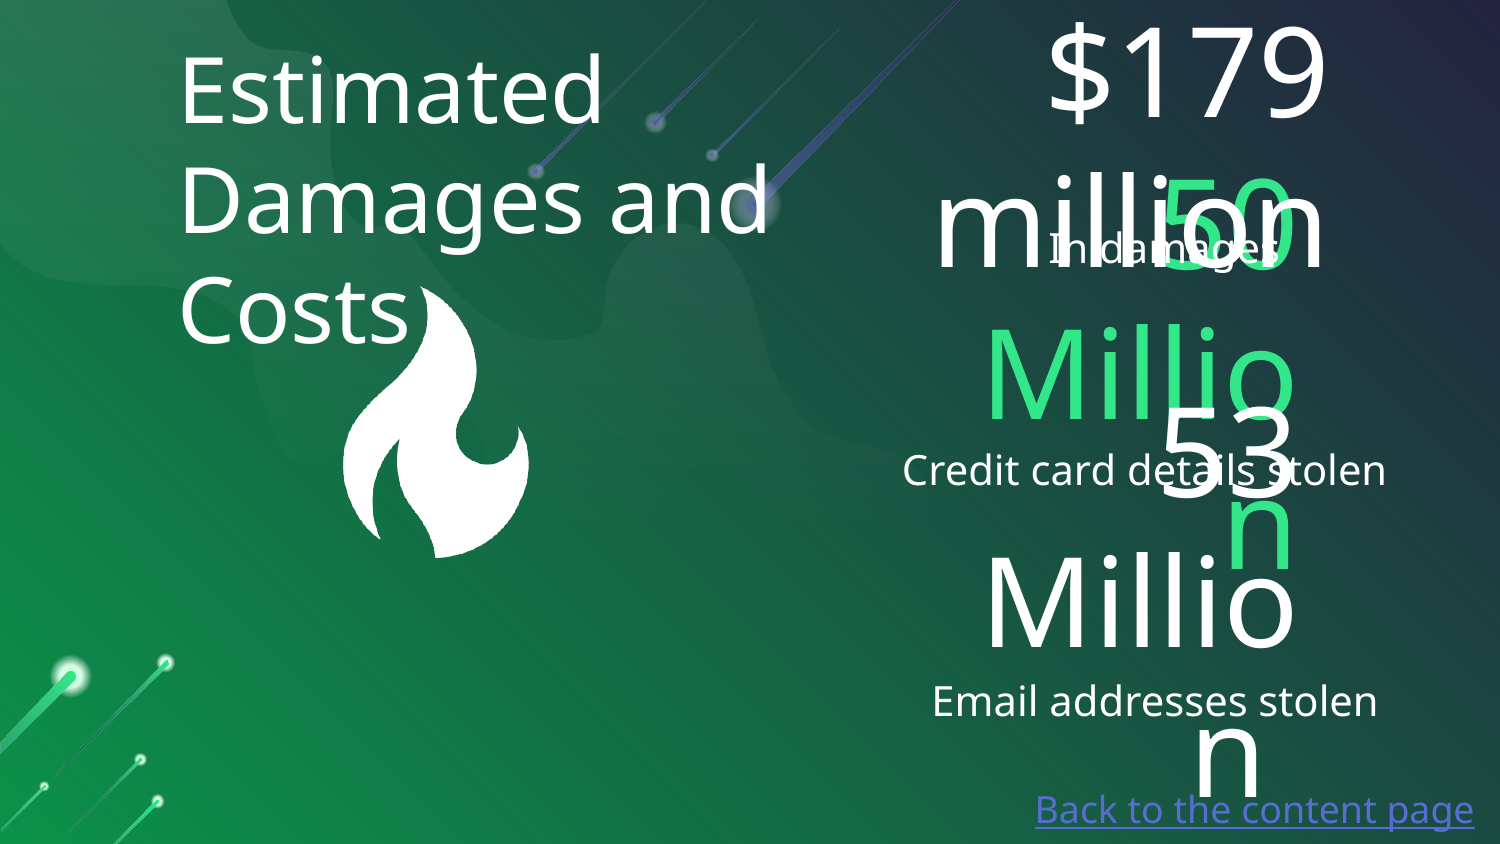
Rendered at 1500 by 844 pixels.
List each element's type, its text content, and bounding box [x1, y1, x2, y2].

title 50 Million [913, 308, 1314, 431]
subtitle Credit card details stolen [880, 432, 1403, 506]
title 53 Million [913, 535, 1314, 659]
text_box Estimated Damages and Costs [162, 24, 914, 370]
subtitle Email addresses stolen [913, 663, 1394, 736]
picture [284, 270, 587, 573]
title $179 million [914, 81, 1346, 204]
subtitle In damages [1018, 211, 1296, 284]
text_box Back to the content page [1019, 778, 1500, 844]
